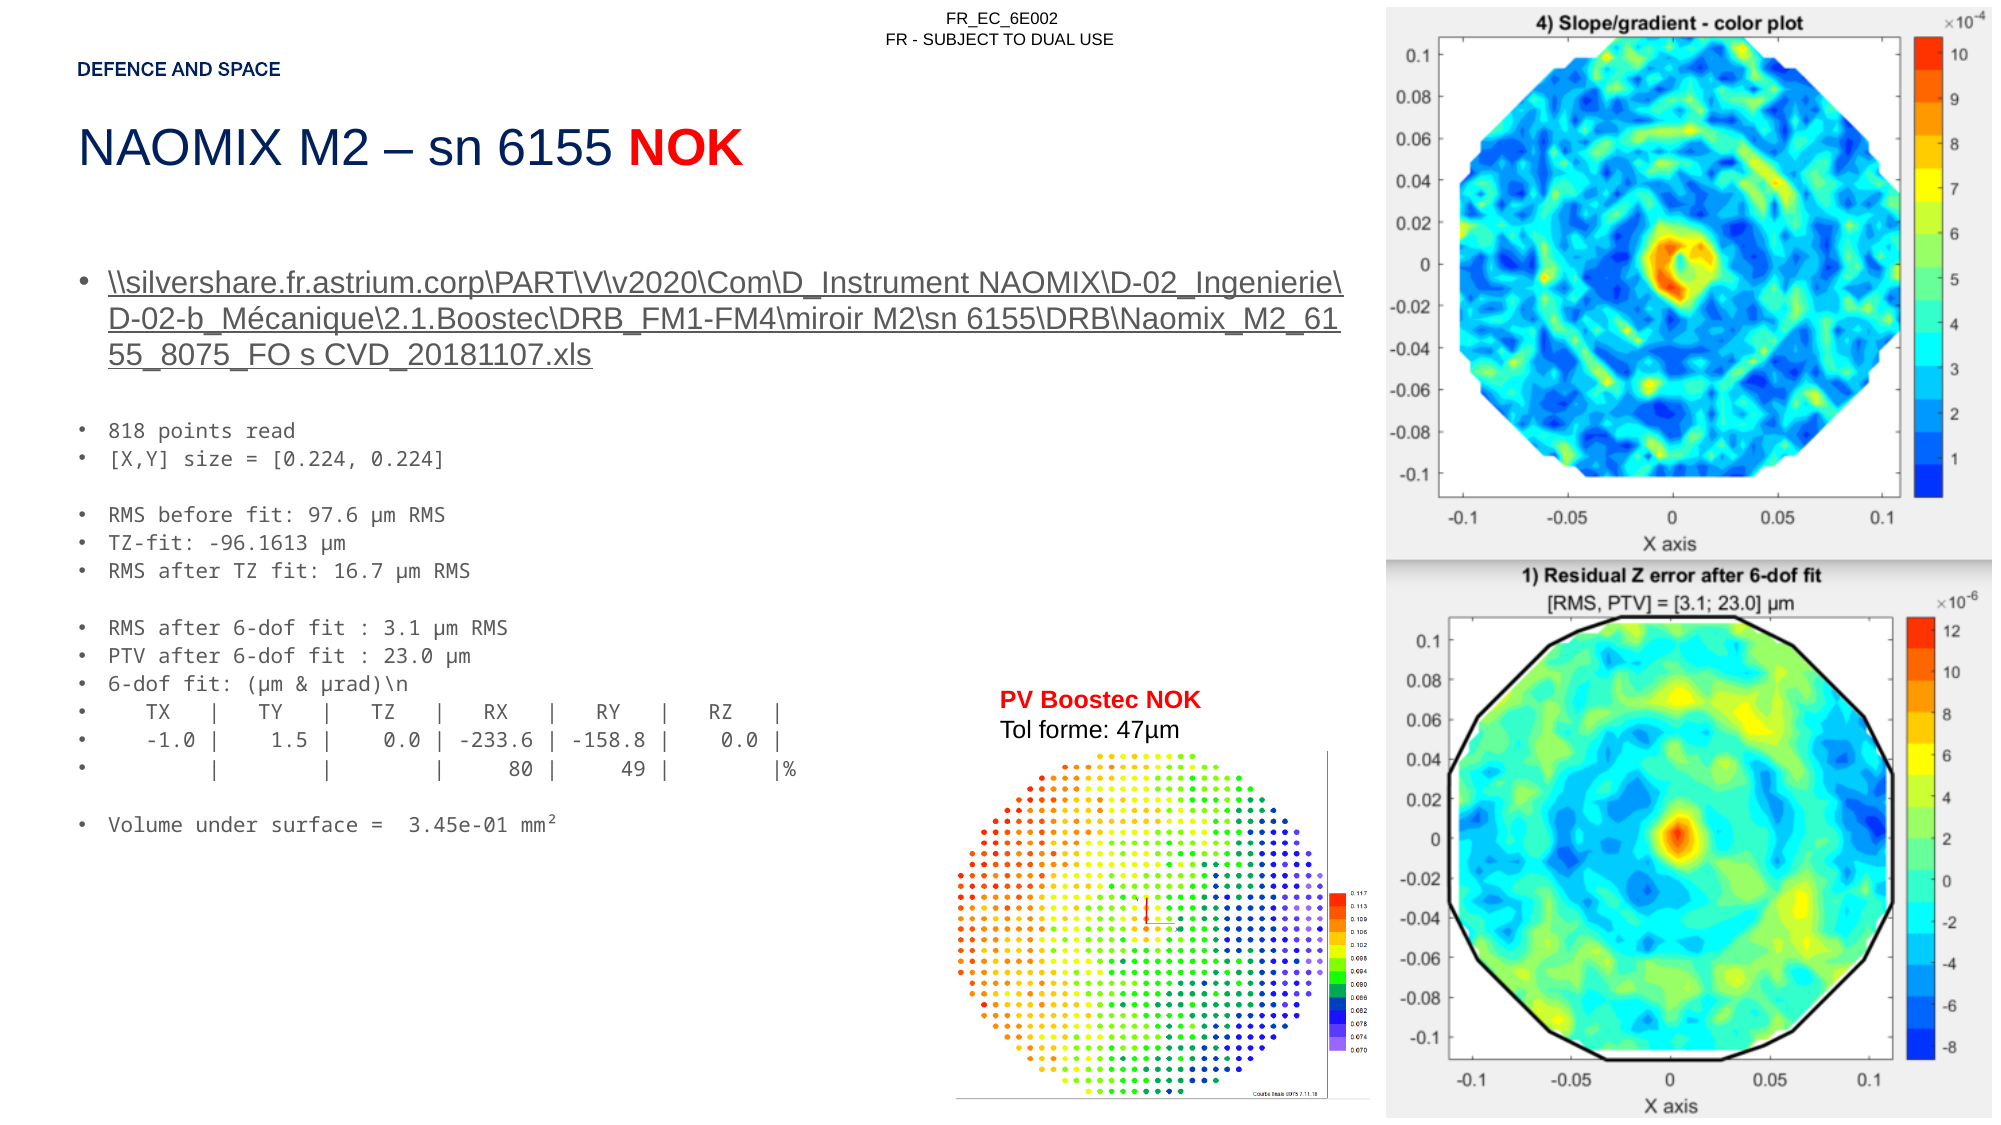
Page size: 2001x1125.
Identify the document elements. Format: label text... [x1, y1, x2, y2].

title NAOMIX M2 – sn 6155 NOK [78, 107, 1386, 256]
text_box PV Boostec NOK Tol forme: 47µm [985, 676, 1217, 751]
picture [1386, 7, 1992, 1118]
picture [956, 751, 1370, 1100]
list \\silvershare.fr.astrium.corp\PART\V\v2020\Com\D_Instrument NAOMIX\D-02_Ingenierie\D-02-b_Mécanique\2.1.Boostec\DRB_FM1-FM4\miroir M2\sn 6155\DRB\Naomix_M2_6155_8075_FO s CVD_20181107.xls 818 points read [X,Y] size = [0.224, 0.224] RMS before fit: 97.6 µm RMS TZ-fit: -96.1613 µm RMS after TZ fit: 16.7 µm RMS RMS after 6-dof fit : 3.1 µm RMS PTV after 6-dof fit : 23.0 µm 6-dof fit: (µm & µrad)\n TX | TY | TZ | RX | RY | RZ | -1.0 | 1.5 | 0.0 | -233.6 | -158.8 | 0.0 | | | | 80 | 49 | |% Volume under surface = 3.45e-01 mm² [78, 257, 1353, 972]
